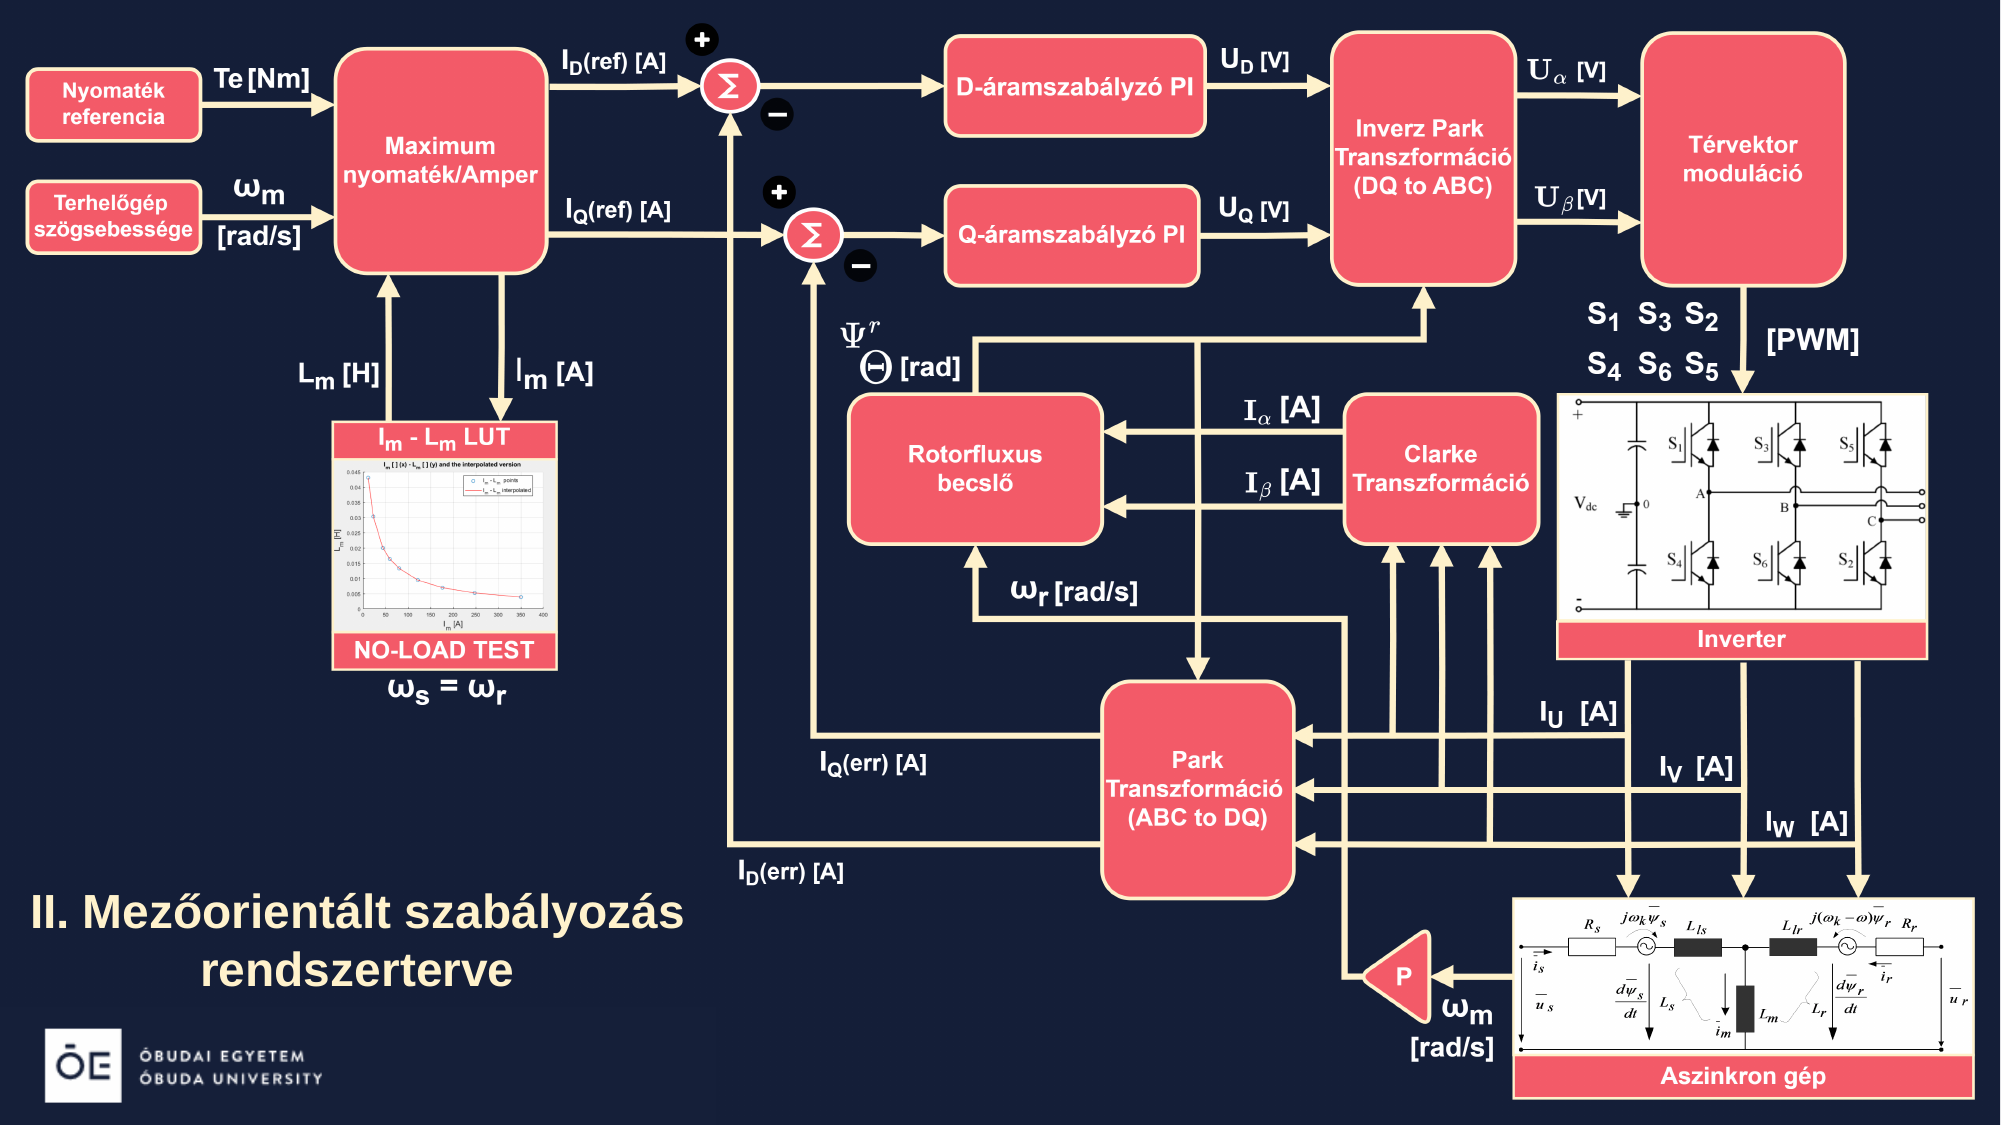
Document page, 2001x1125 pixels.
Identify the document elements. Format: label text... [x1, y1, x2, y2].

text_box II. Mezőorientált szabályozás rendszerterve [0, 846, 755, 1030]
picture [0, 0, 2001, 1125]
